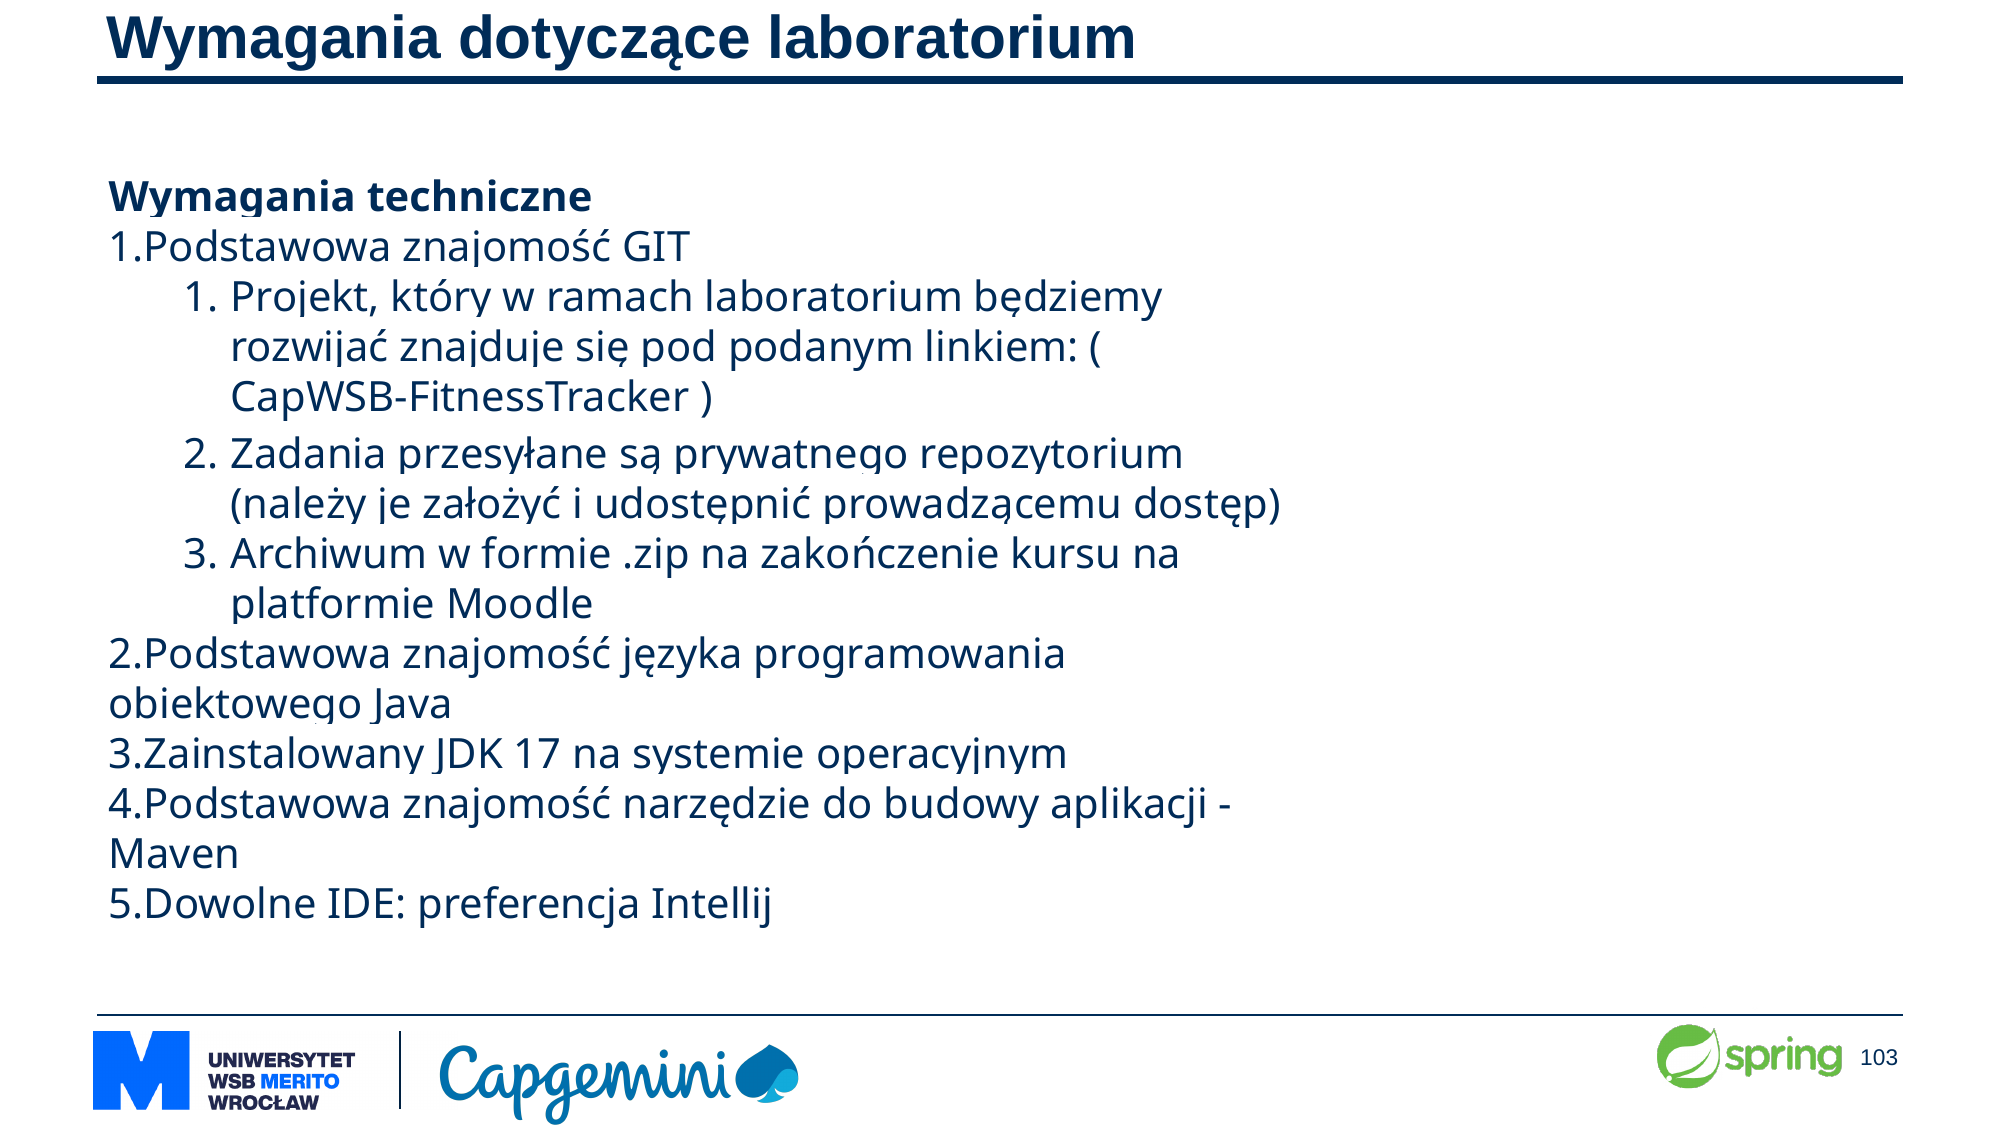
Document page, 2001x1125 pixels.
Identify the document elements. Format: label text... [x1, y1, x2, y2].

text_box Wymagania techniczne Podstawowa znajomość GIT Projekt, który w ramach laboratorium będziemy rozwijać znajduje się pod podanym linkiem: (CapWSB-FitnessTracker ) Zadania przesyłane są prywatnego repozytorium (należy je założyć i udostępnić prowadzącemu dostęp) Archiwum w formie .zip na zakończenie kursu na platformie Moodle Podstawowa znajomość języka programowania obiektowego Java Zainstalowany JDK 17 na systemie operacyjnym Podstawowa znajomość narzędzie do budowy aplikacji - Maven Dowolne IDE: preferencja Intellij [93, 162, 1300, 935]
picture [1650, 1006, 1847, 1107]
slide_number 103 [1852, 1042, 1899, 1071]
picture [401, 962, 813, 1125]
title Wymagania dotyczące laboratorium [105, 6, 1822, 80]
picture [93, 1030, 399, 1110]
